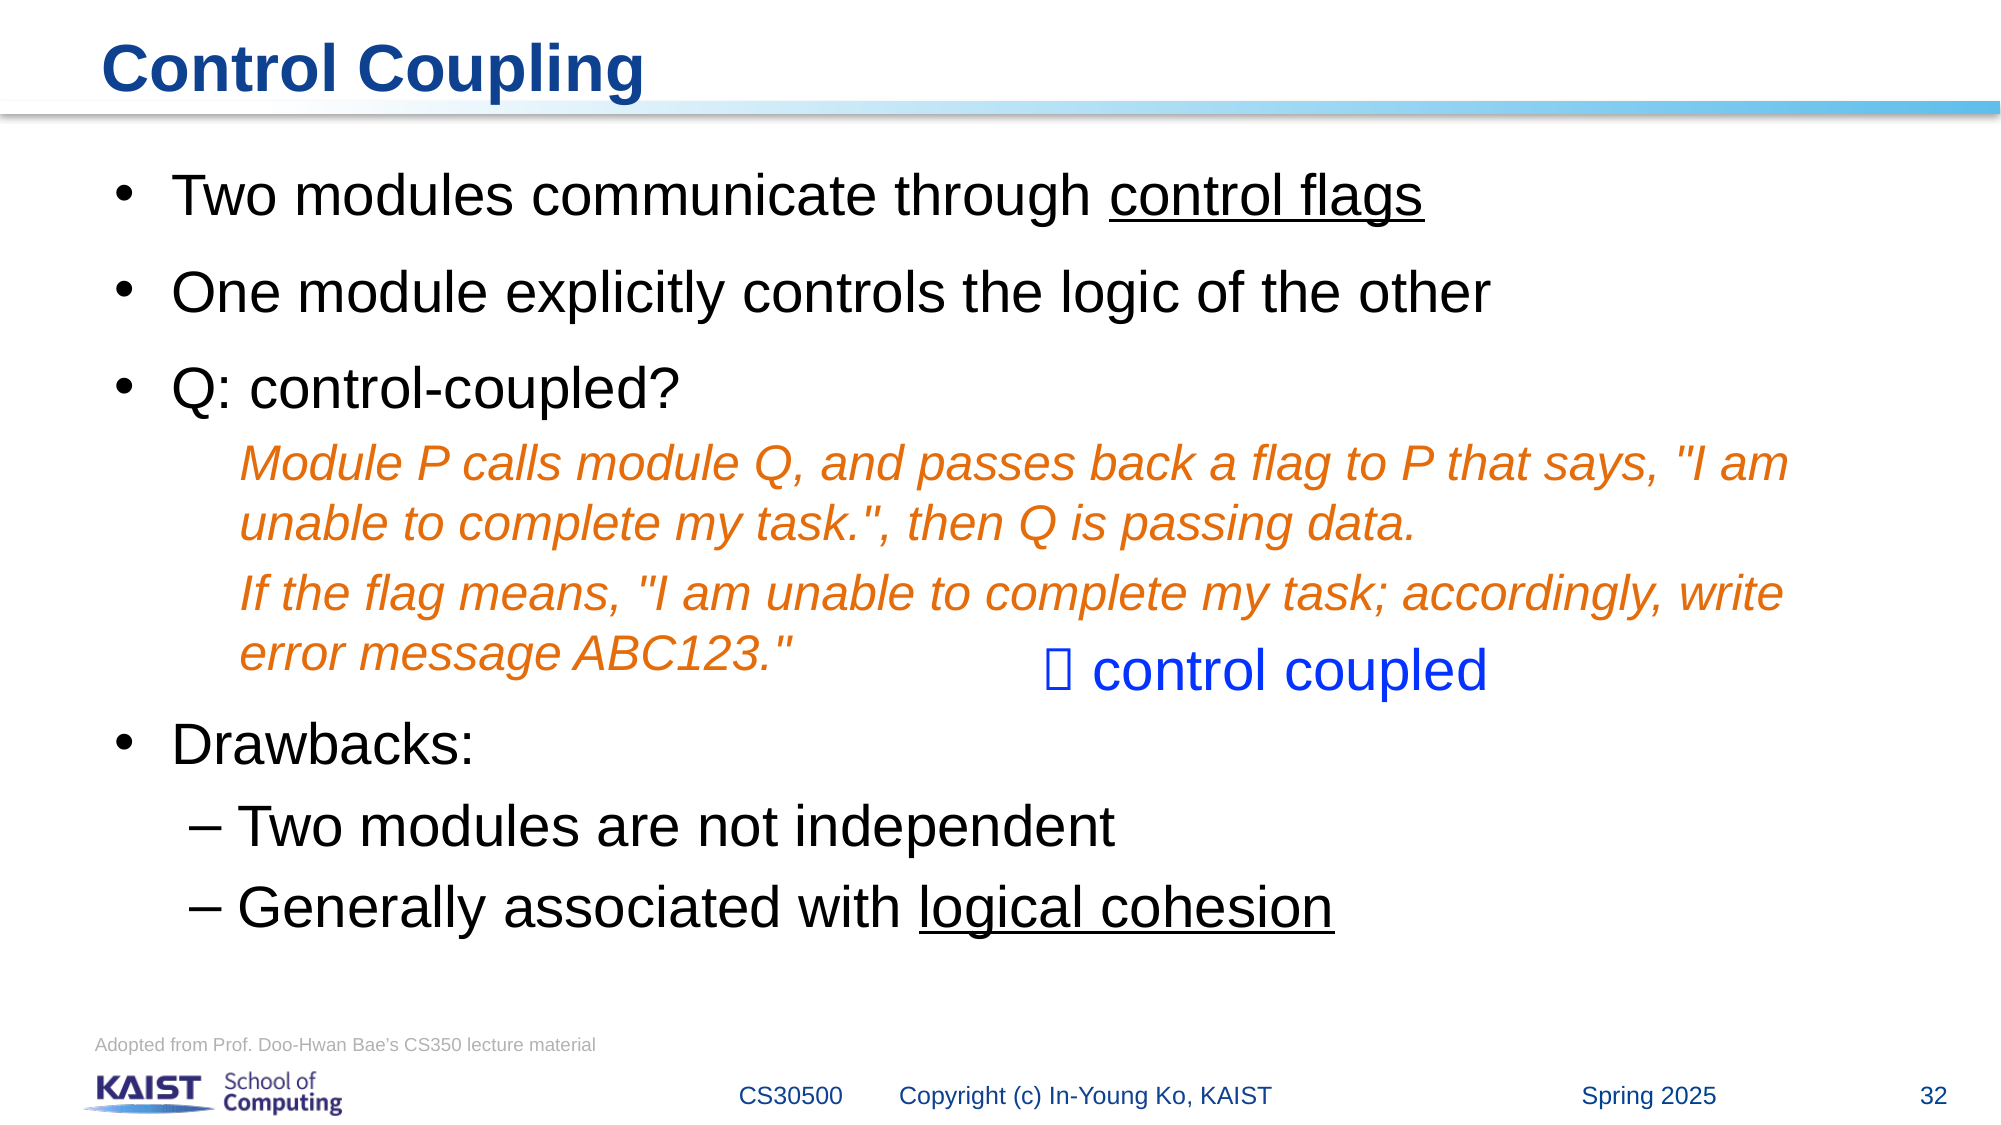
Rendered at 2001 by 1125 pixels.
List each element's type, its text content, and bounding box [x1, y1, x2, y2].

title Control Coupling [86, 19, 1914, 112]
slide_number 32 [1833, 1065, 1963, 1125]
slide_number Spring 2025 [1566, 1064, 1800, 1125]
footer CS30500 Copyright (c) In-Young Ko, KAIST [496, 1065, 1517, 1125]
text_box  control coupled [1026, 624, 1505, 710]
text_box Adopted from Prof. Doo-Hwan Bae’s CS350 lecture material [79, 1025, 611, 1063]
picture [80, 1063, 342, 1125]
list Two modules communicate through control flags One module explicitly controls the logic of the other Q: control-coupled? Module P calls module Q, and passes back a flag to P that says, "I am unable to complete my task.", then Q is passing data. If the flag means, "I am unable to complete my task; accordingly, write error message ABC123." Drawbacks: Two modules are not independent Generally associated with logical cohesion [99, 149, 1914, 1038]
